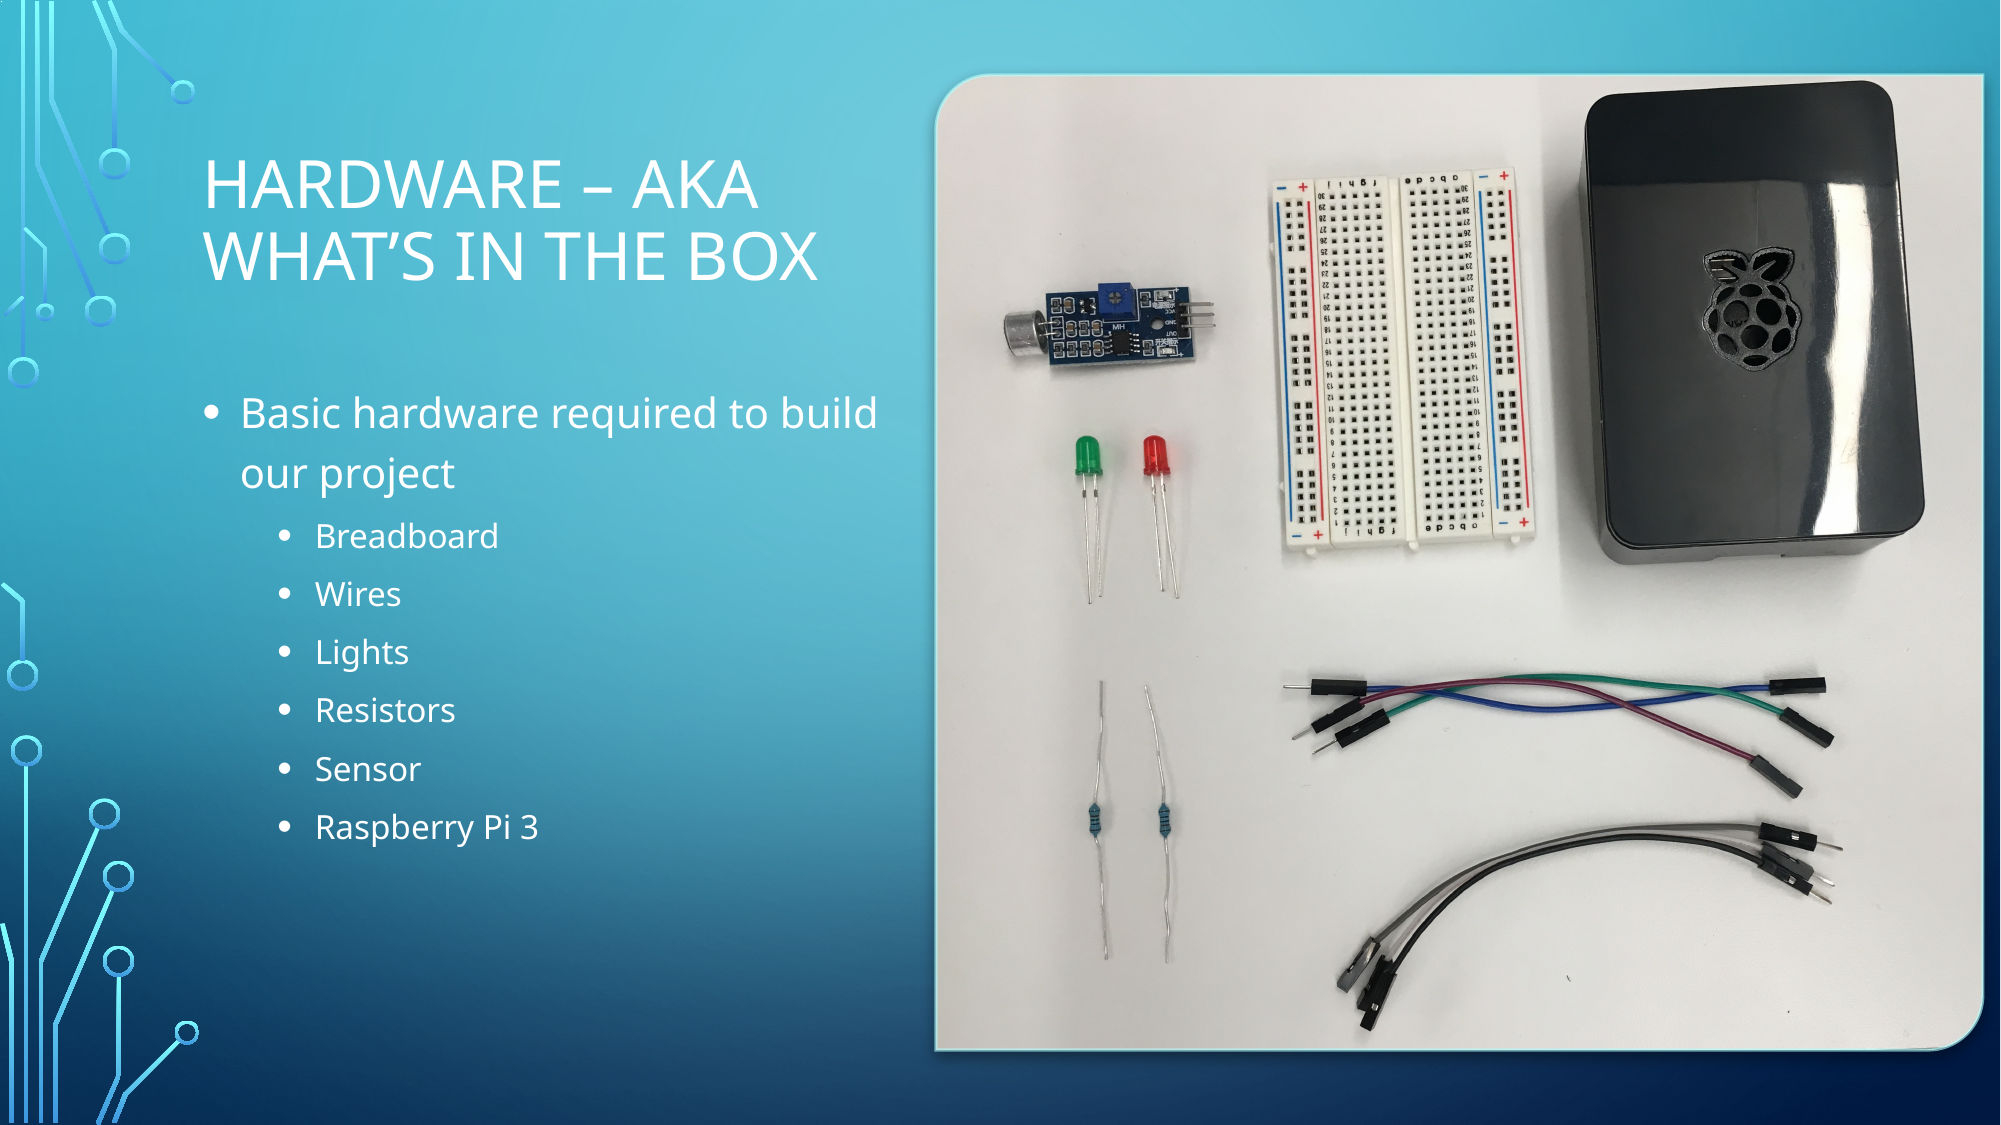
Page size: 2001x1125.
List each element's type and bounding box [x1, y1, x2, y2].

picture [201, 0, 2000, 1125]
text_box [0, 0, 201, 1125]
